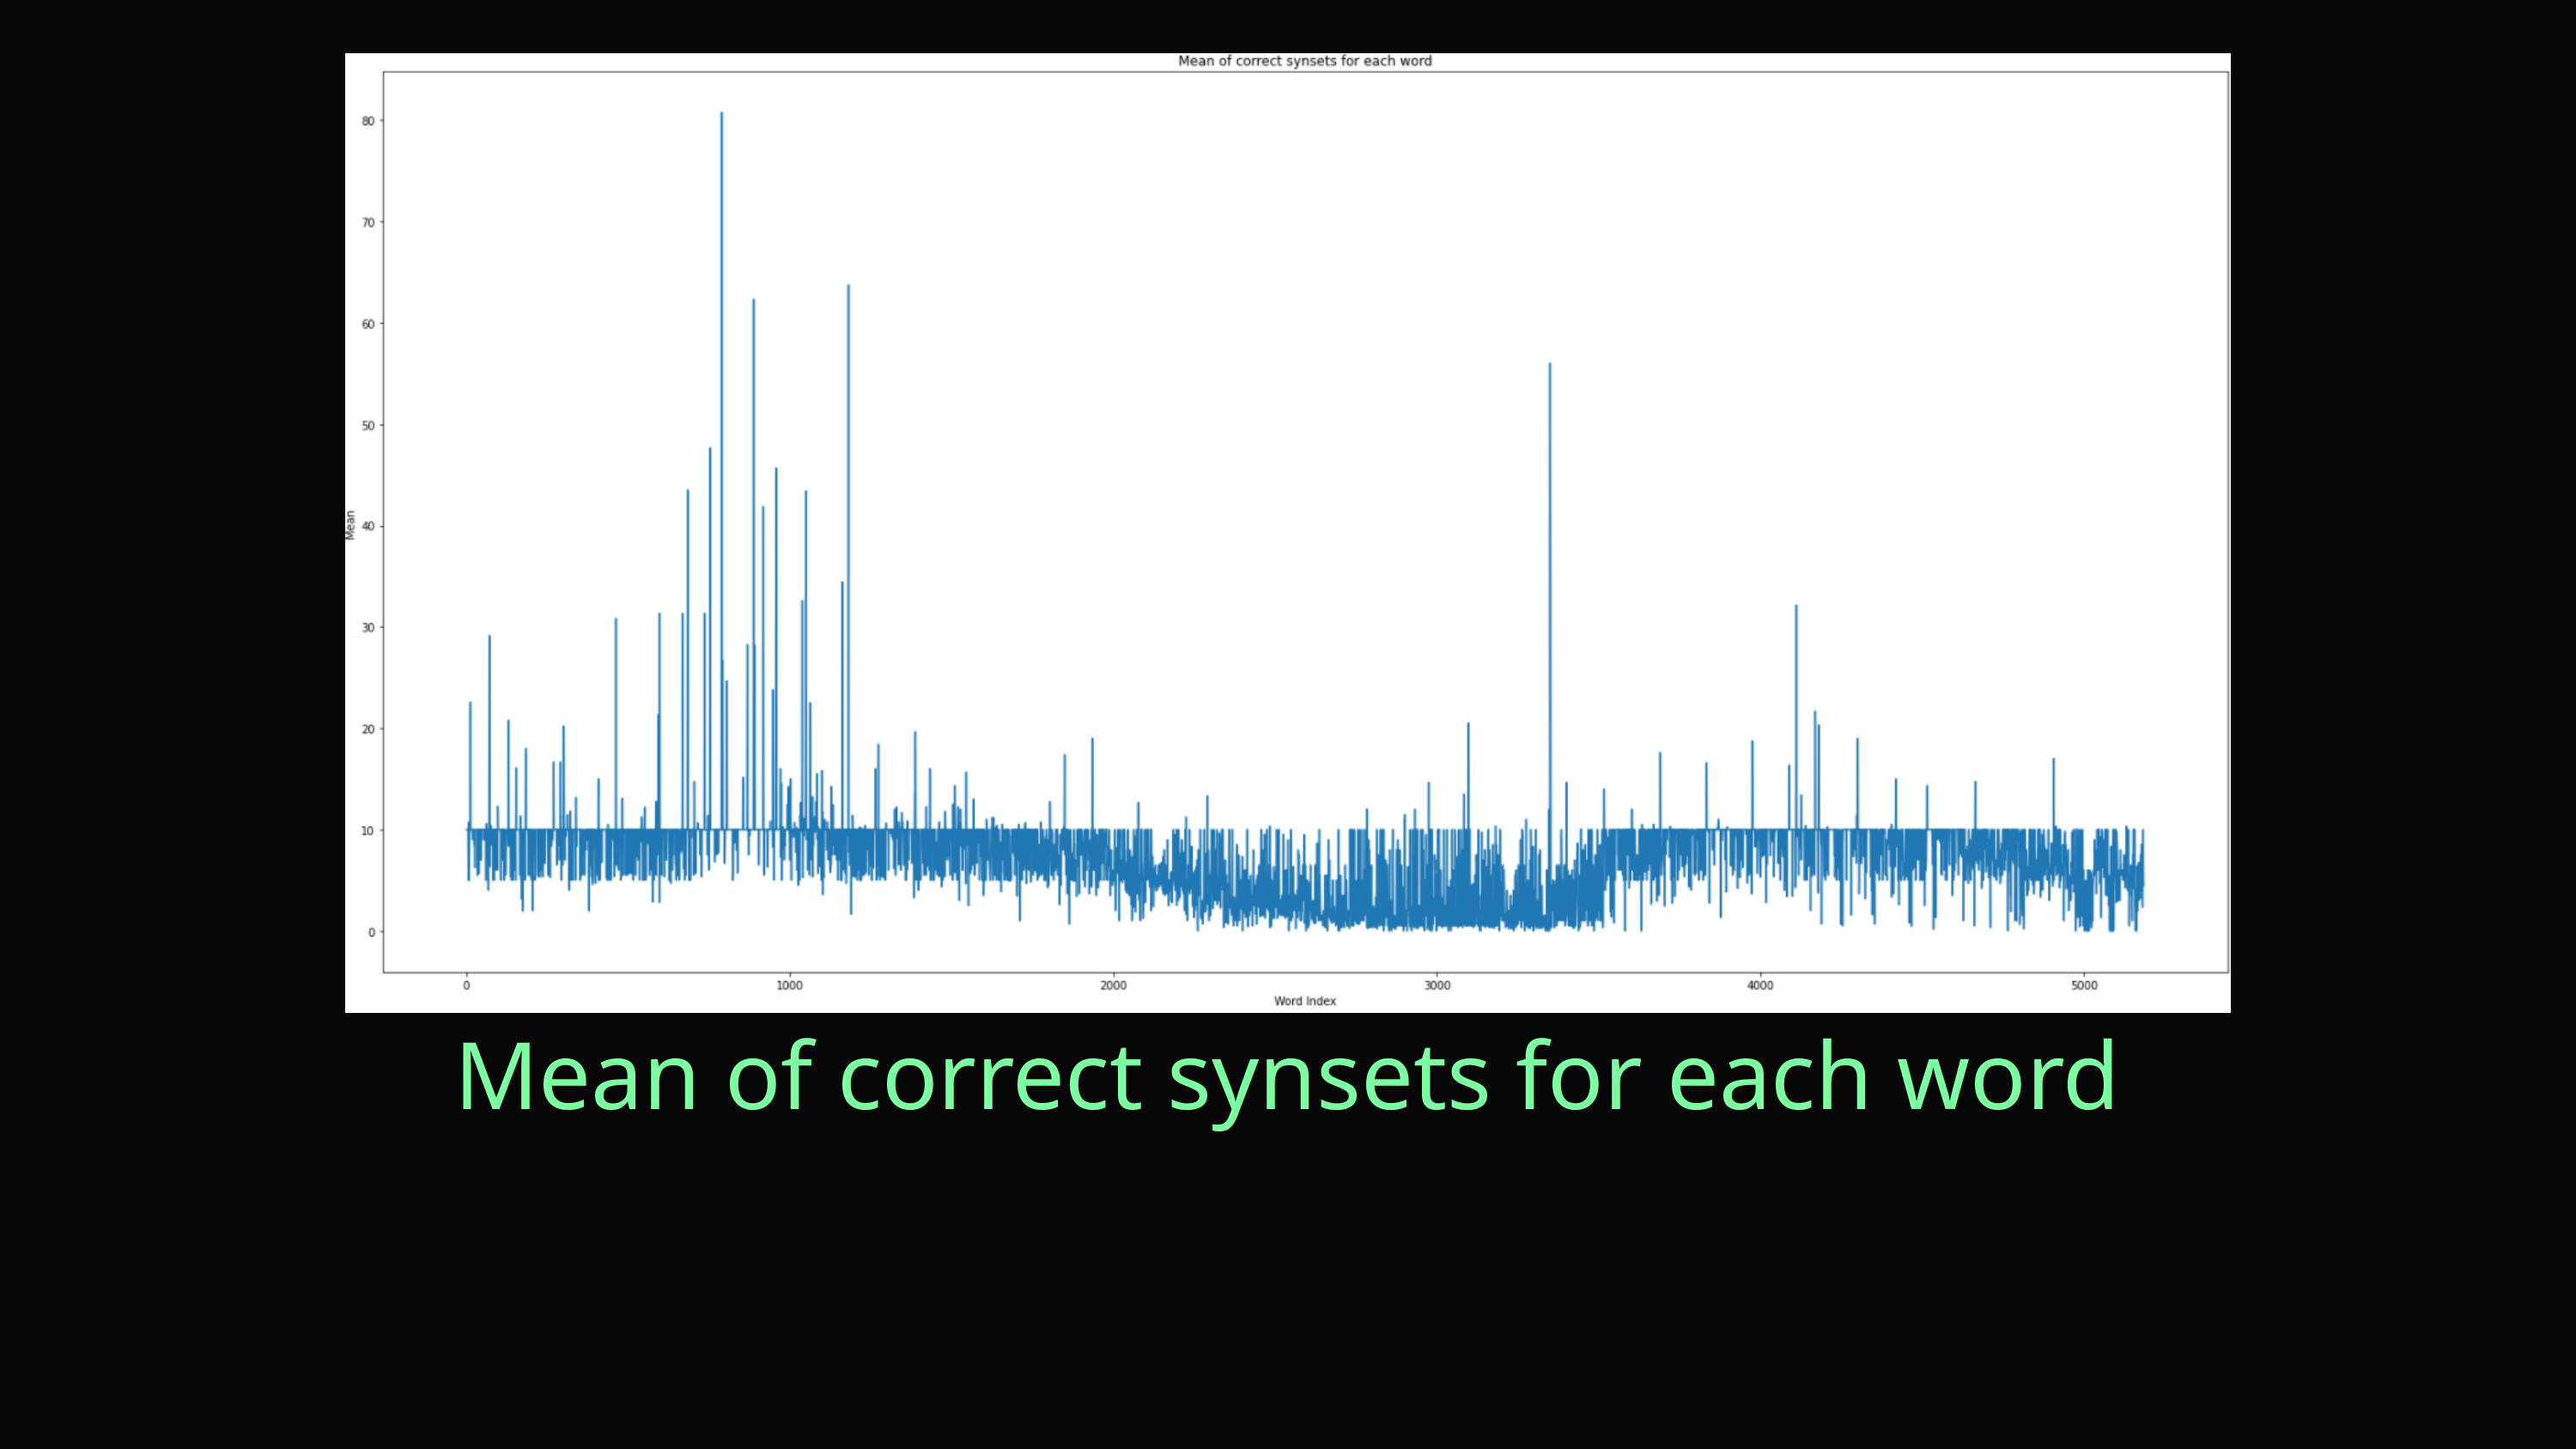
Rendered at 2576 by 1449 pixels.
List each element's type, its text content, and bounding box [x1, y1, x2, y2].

picture [345, 53, 2231, 1013]
text_box Mean of correct synsets for each word [345, 1019, 2231, 1128]
